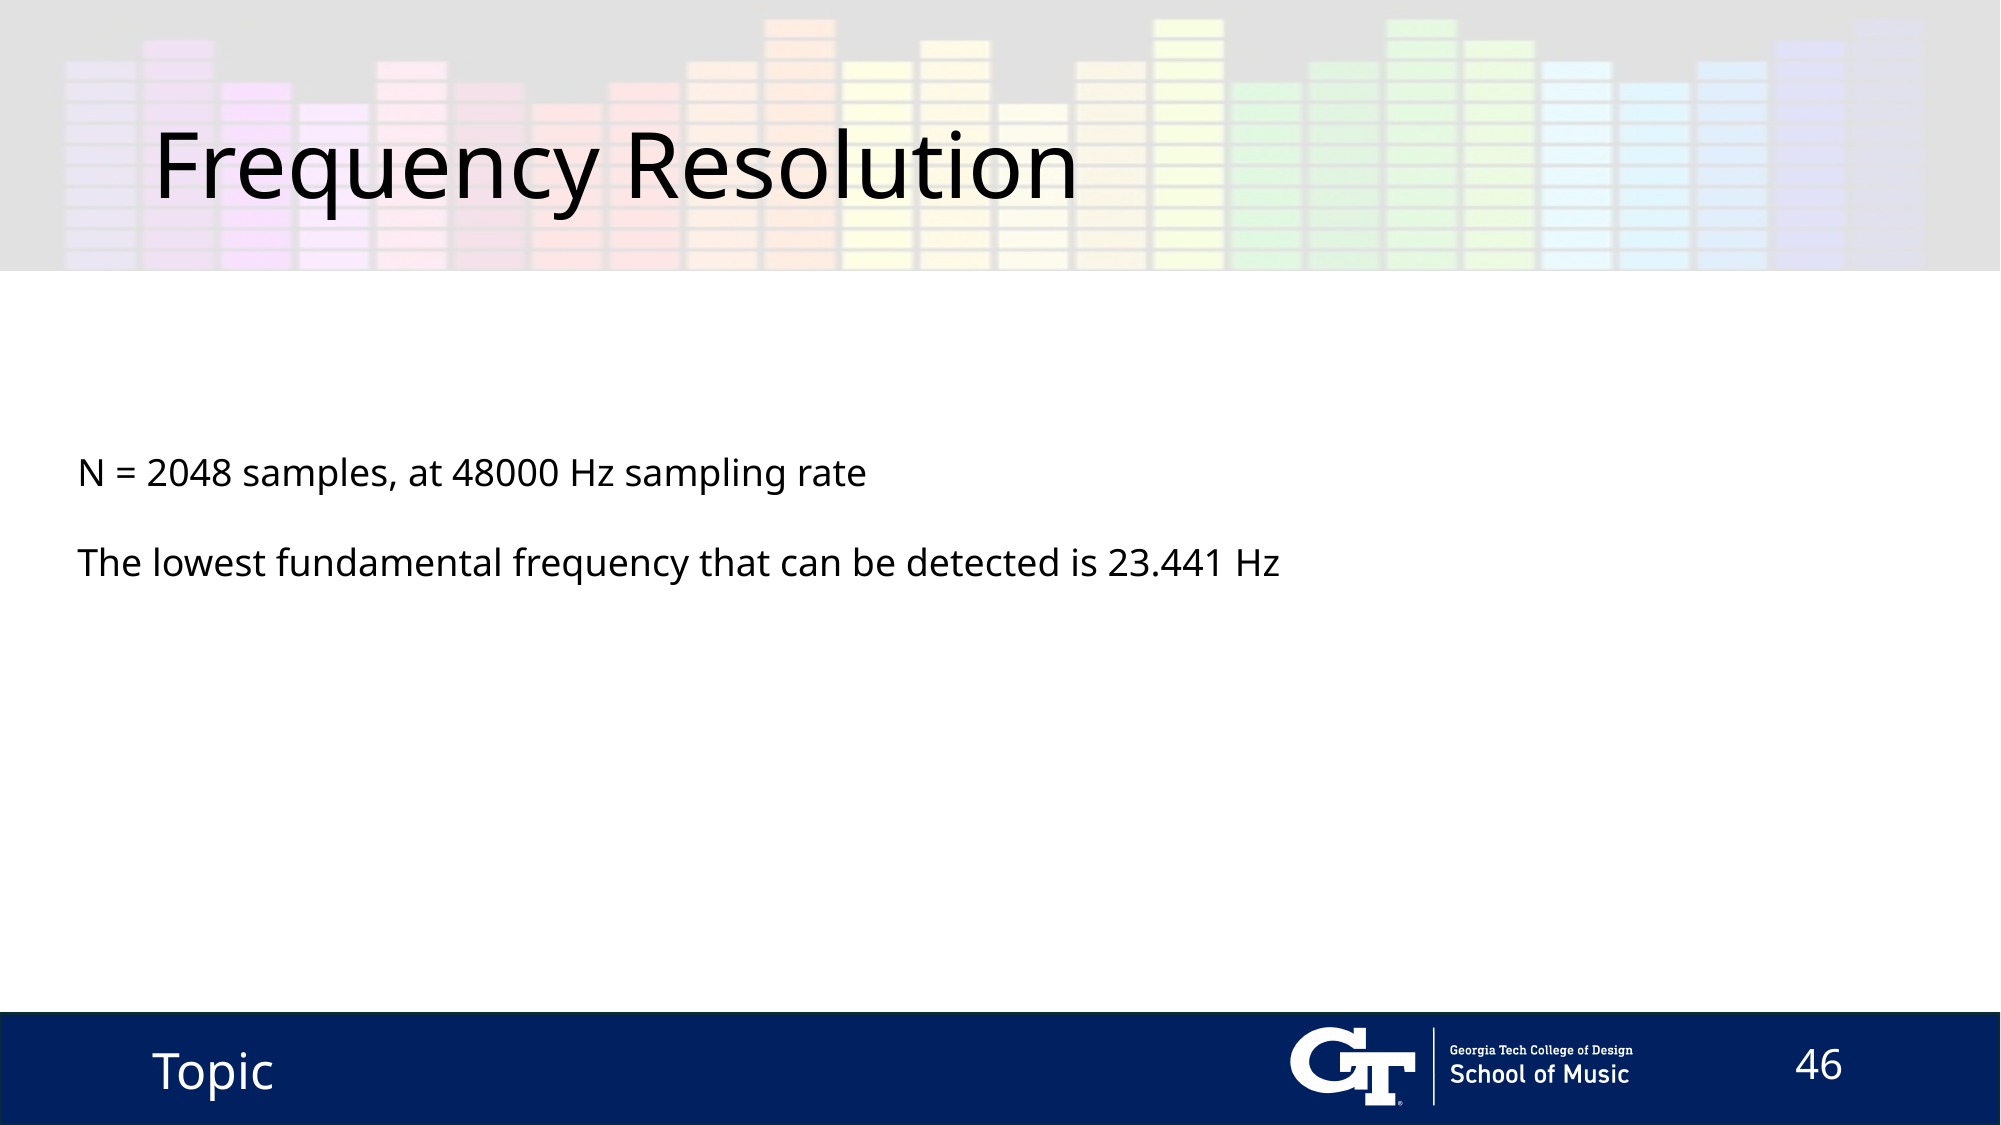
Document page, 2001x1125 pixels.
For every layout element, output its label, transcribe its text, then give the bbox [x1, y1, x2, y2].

list [44, 277, 1859, 992]
footer Topic [137, 1013, 1288, 1125]
slide_number 46 [1690, 1030, 1859, 1103]
title Frequency Resolution [137, 59, 1863, 278]
picture [1257, 1001, 1683, 1125]
